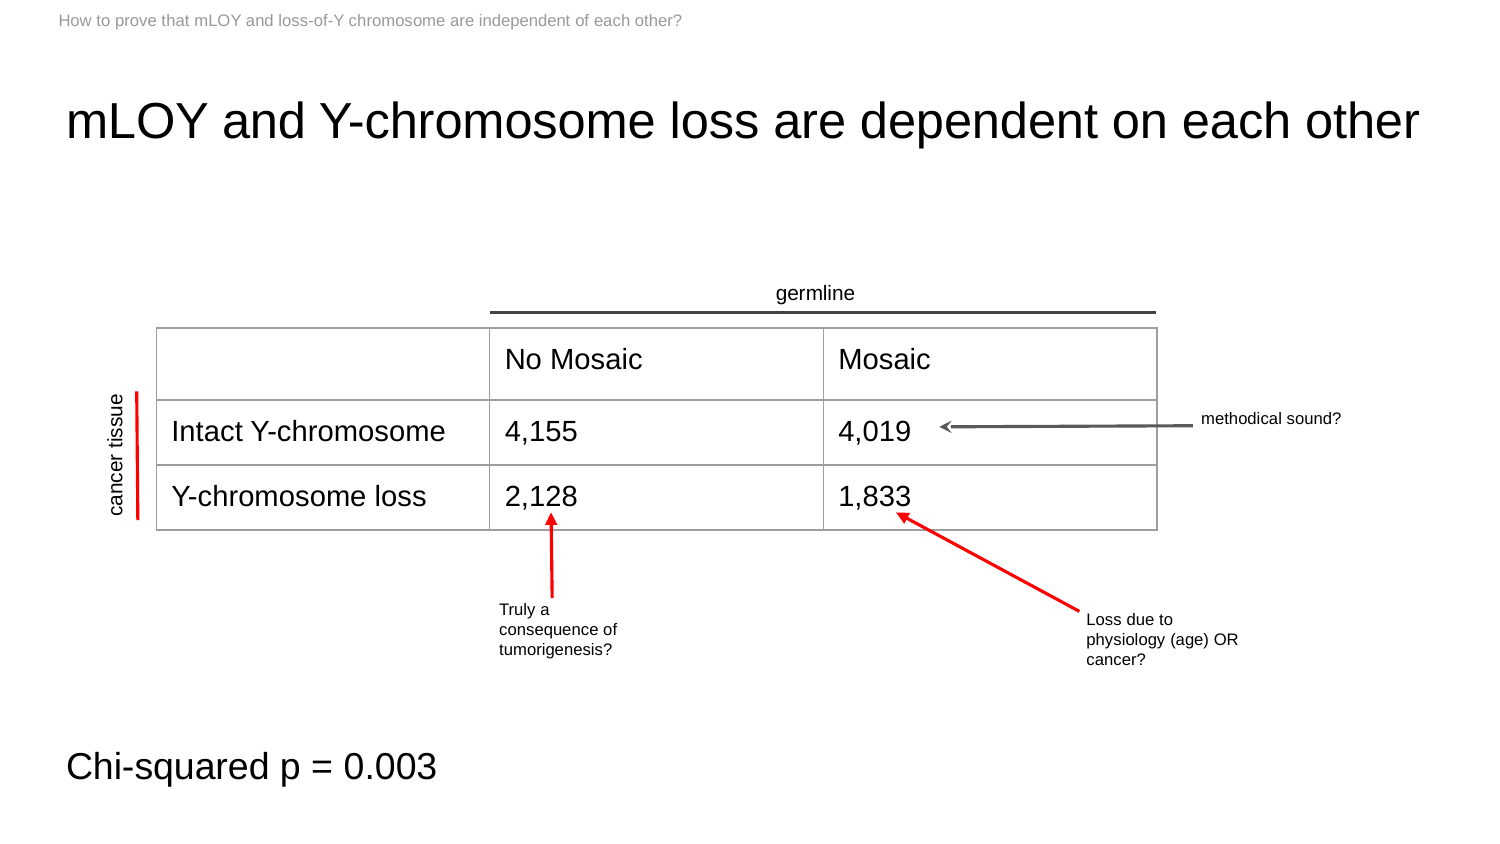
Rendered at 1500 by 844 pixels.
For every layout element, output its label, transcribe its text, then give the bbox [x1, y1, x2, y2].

table_cell 1,833 [824, 466, 1156, 529]
text_box cancer tissue [88, 353, 140, 559]
text_box methodical sound? [1186, 397, 1364, 438]
text_box How to prove that mLOY and loss-of-Y chromosome are independent of each other? [43, 0, 1095, 40]
title mLOY and Y-chromosome loss are dependent on each other [51, 72, 1449, 167]
table_header [157, 329, 489, 399]
table_cell 2,128 [490, 466, 823, 529]
table_cell Y-chromosome loss [157, 466, 489, 529]
text_box Truly a consequence of tumorigenesis? [484, 584, 662, 674]
table_header No Mosaic [490, 329, 823, 399]
table_header Mosaic [824, 329, 1156, 399]
text_box germline [713, 266, 918, 311]
table_cell Intact Y-chromosome [157, 401, 489, 464]
text_box Loss due to physiology (age) OR cancer? [1071, 593, 1265, 684]
table_cell 4,155 [490, 401, 823, 464]
list Chi-squared p = 0.003 [51, 720, 1449, 822]
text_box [895, 512, 1080, 612]
table_cell 4,019 [824, 401, 1156, 464]
